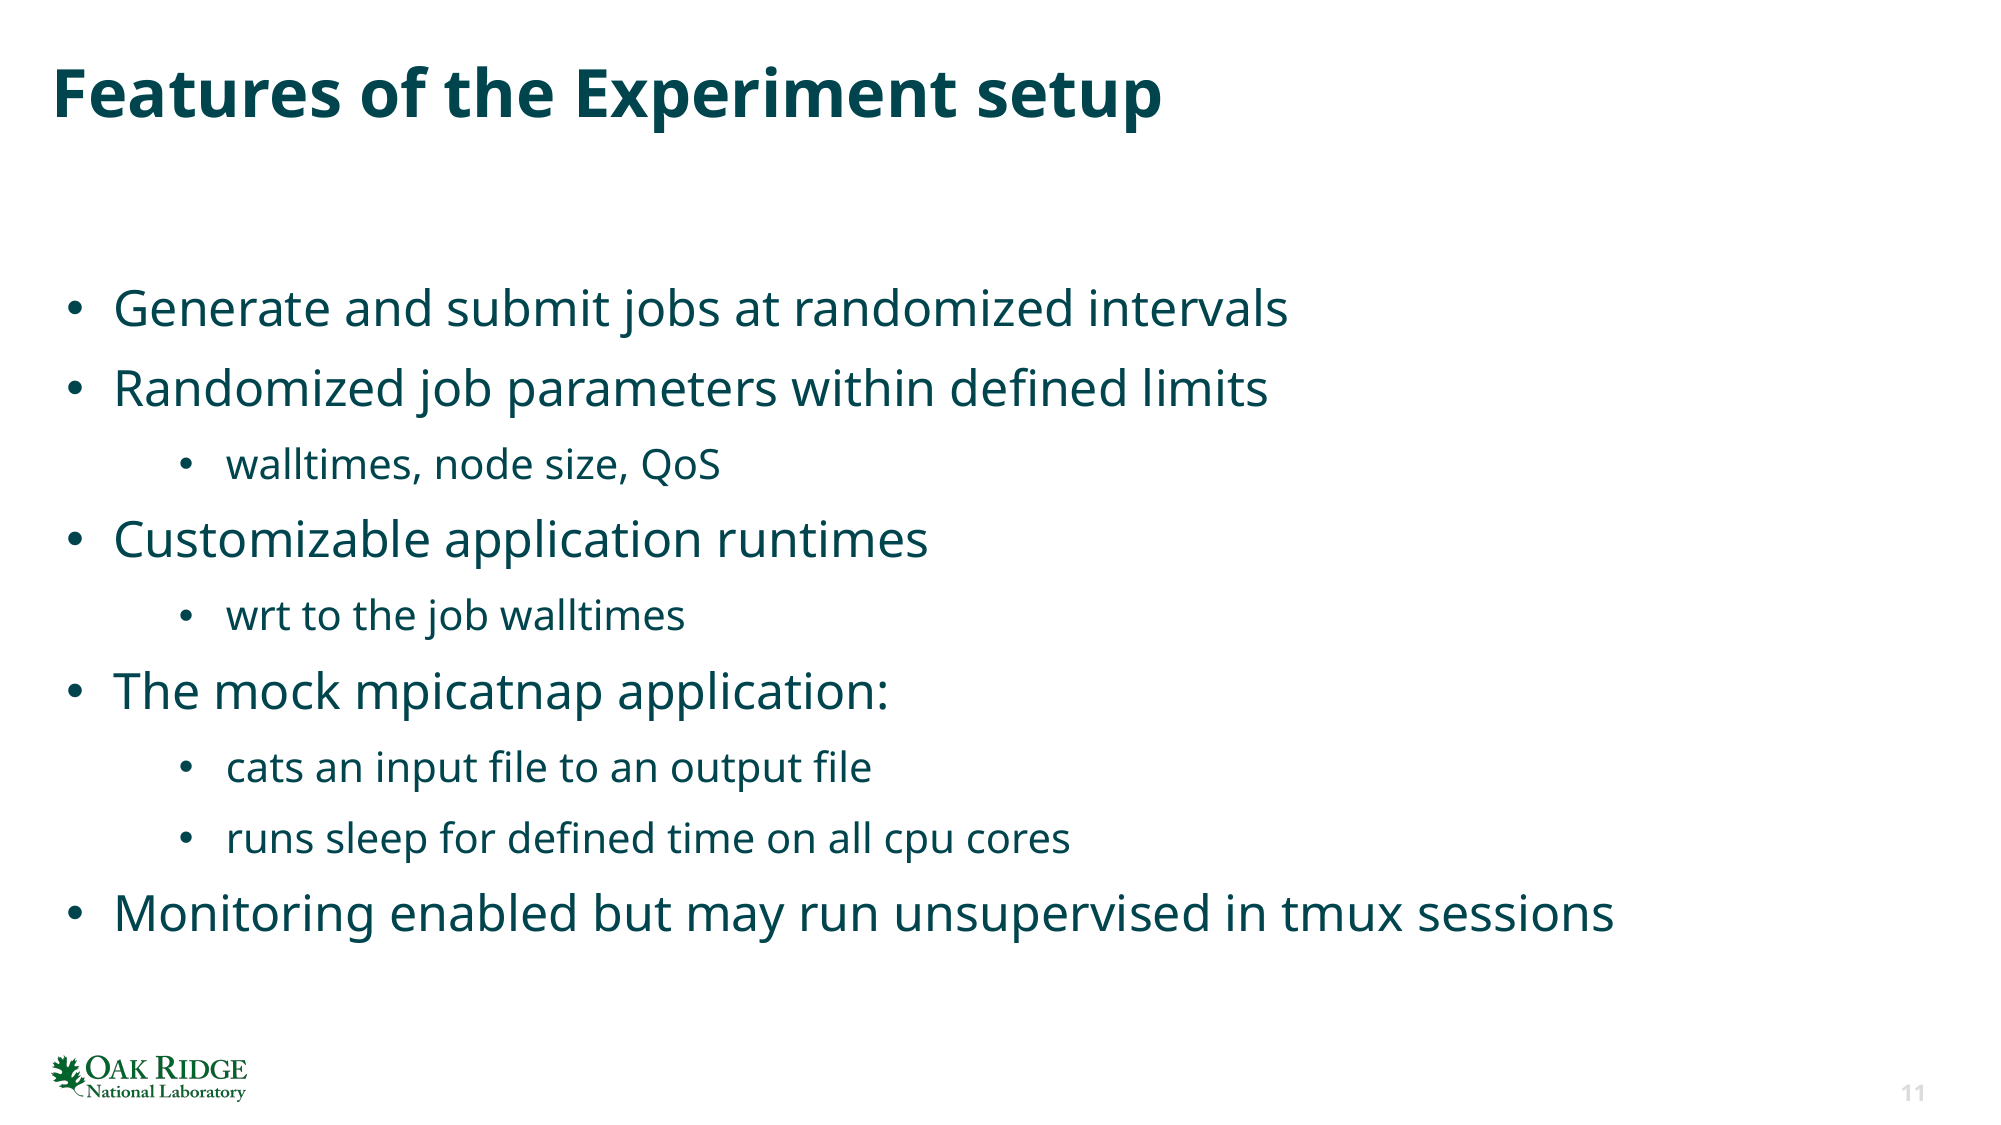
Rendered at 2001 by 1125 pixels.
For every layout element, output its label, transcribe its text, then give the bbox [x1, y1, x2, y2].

picture [51, 1055, 247, 1102]
title Features of the Experiment setup [51, 59, 1937, 206]
text_box Generate and submit jobs at randomized intervals Randomized job parameters within defined limits walltimes, node size, QoS Customizable application runtimes wrt to the job walltimes The mock mpicatnap application: cats an input file to an output file runs sleep for defined time on all cpu cores Monitoring enabled but may run unsupervised in tmux sessions [51, 217, 1937, 1009]
